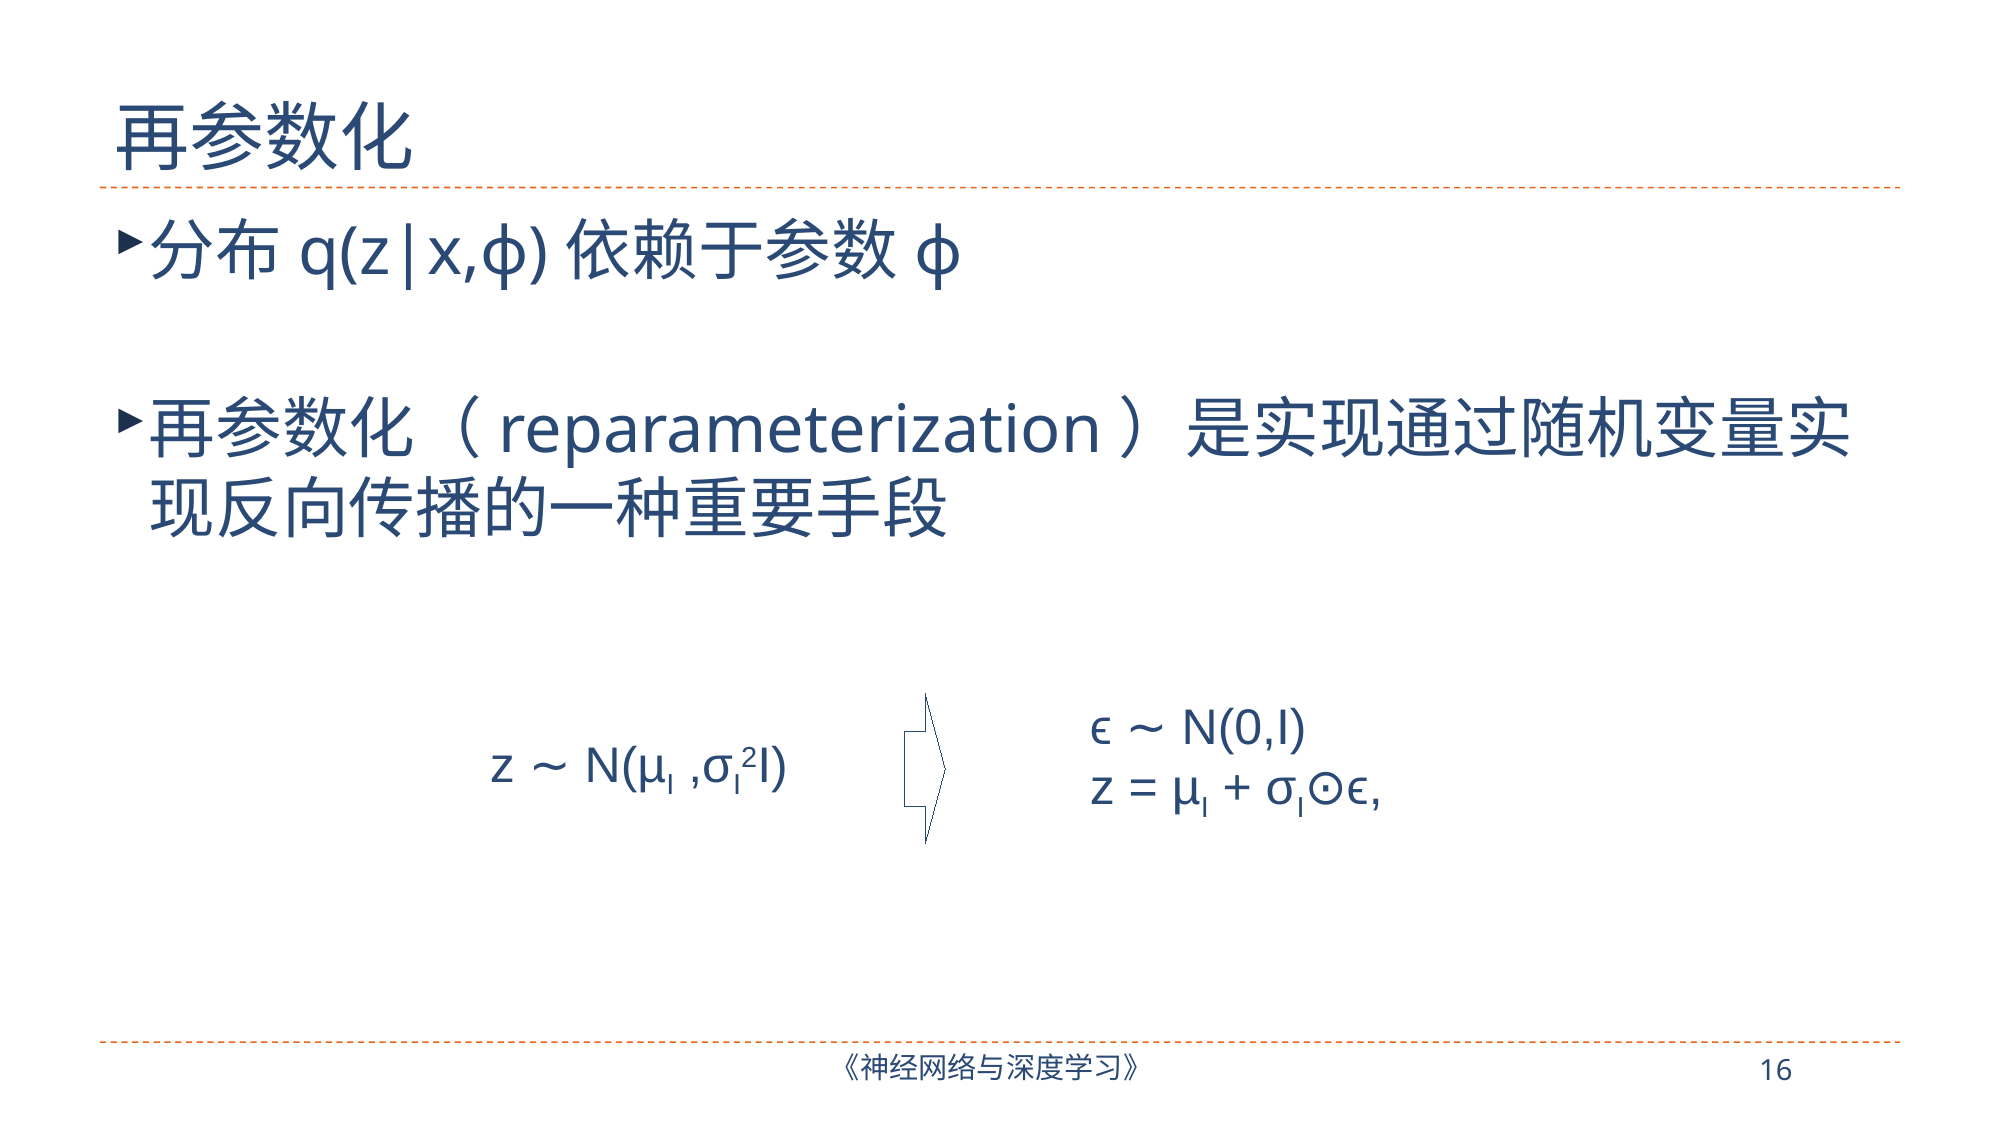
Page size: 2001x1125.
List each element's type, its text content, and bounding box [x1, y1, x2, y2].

title 再参数化 [99, 24, 1900, 188]
text_box z ∼ N(µI ,σI2I) [475, 724, 851, 808]
text_box [904, 693, 946, 844]
list 分布q(z|x,ϕ)依赖于参数ϕ 再参数化（reparameterization）是实现通过随机变量实现反向传播的一种重要手段 [99, 200, 1900, 1010]
text_box ϵ ∼ N(0,I) z = µI + σI⊙ϵ, [1074, 687, 1512, 831]
